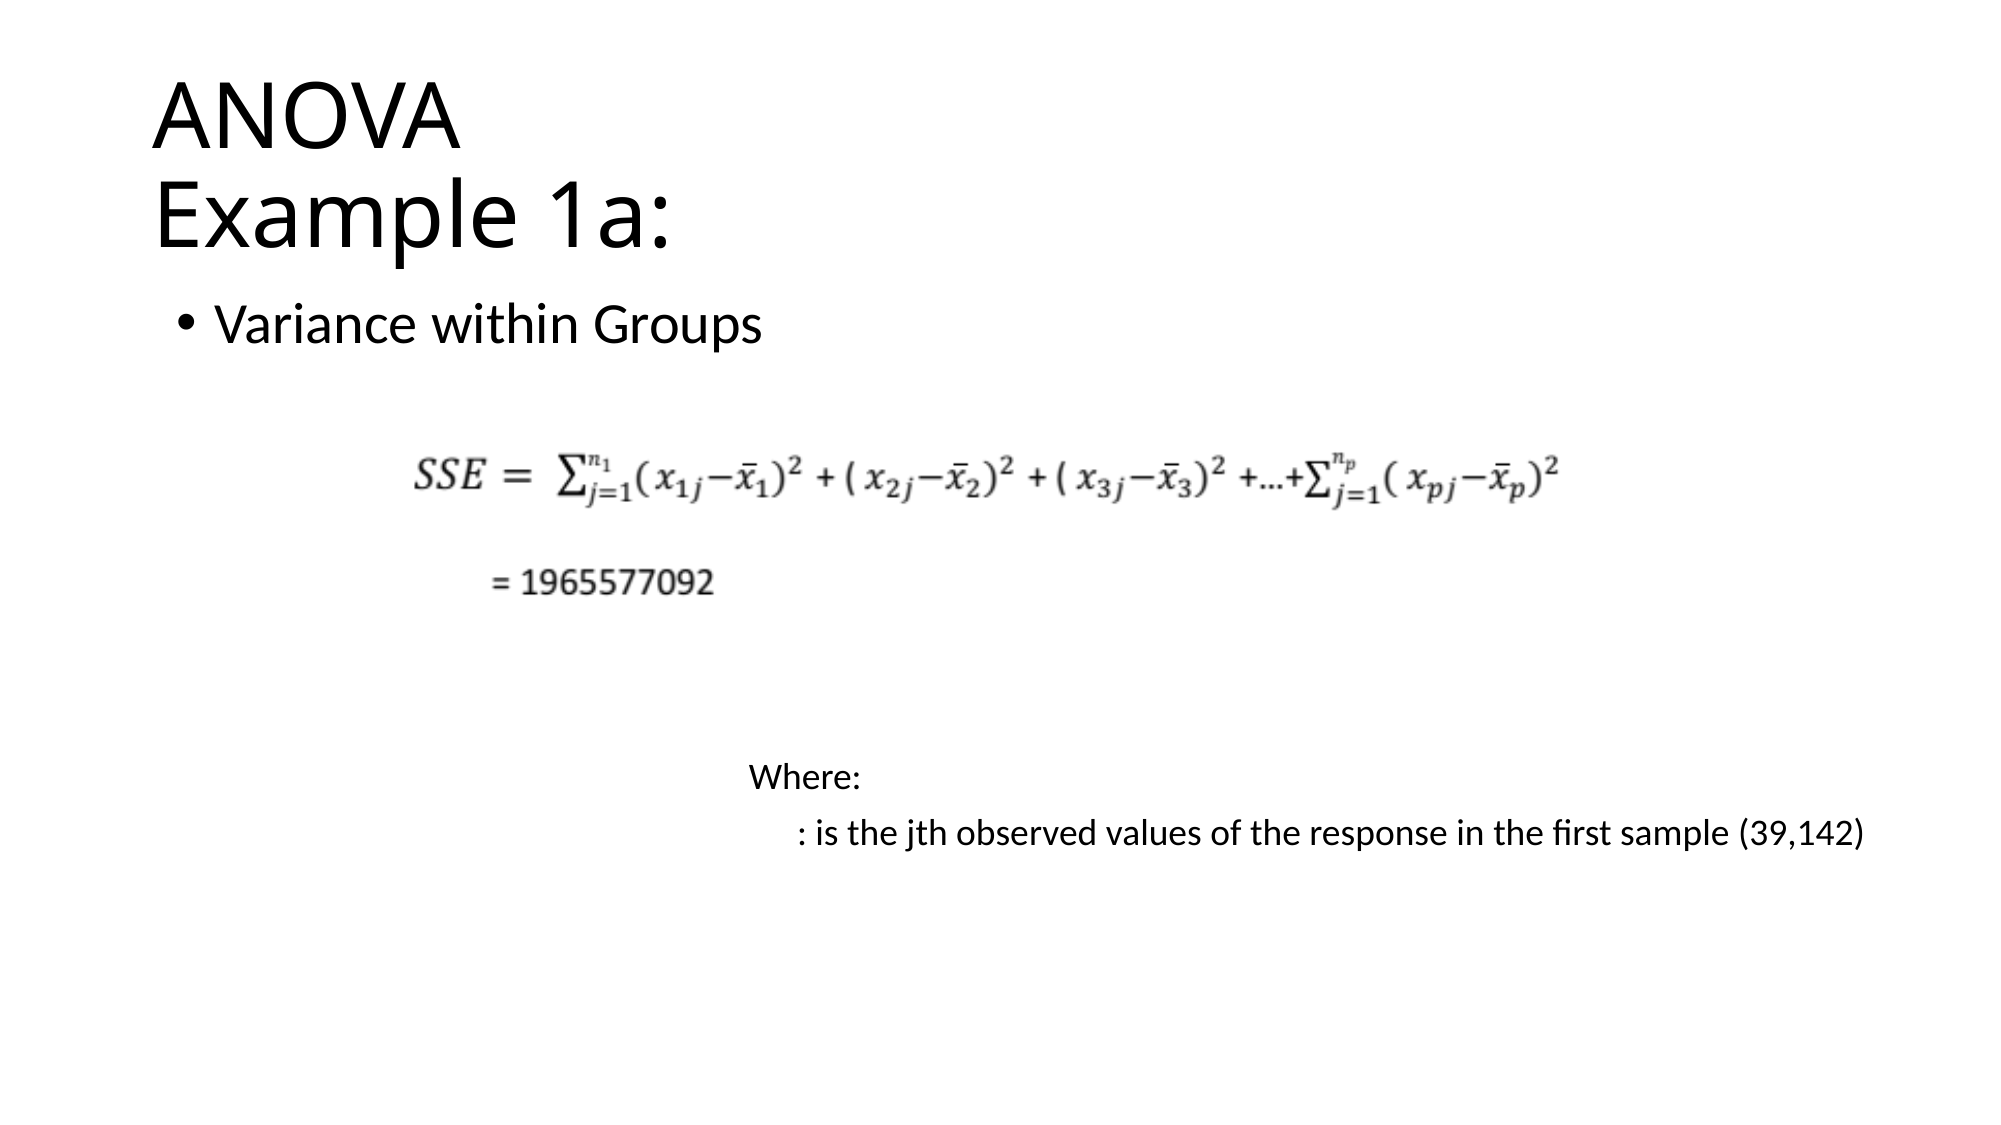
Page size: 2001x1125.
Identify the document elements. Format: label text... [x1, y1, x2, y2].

title ANOVA Example 1a: [137, 59, 1863, 278]
text_box Where: [734, 744, 1078, 805]
picture [414, 447, 1701, 644]
list Variance within Groups [161, 286, 1887, 1000]
